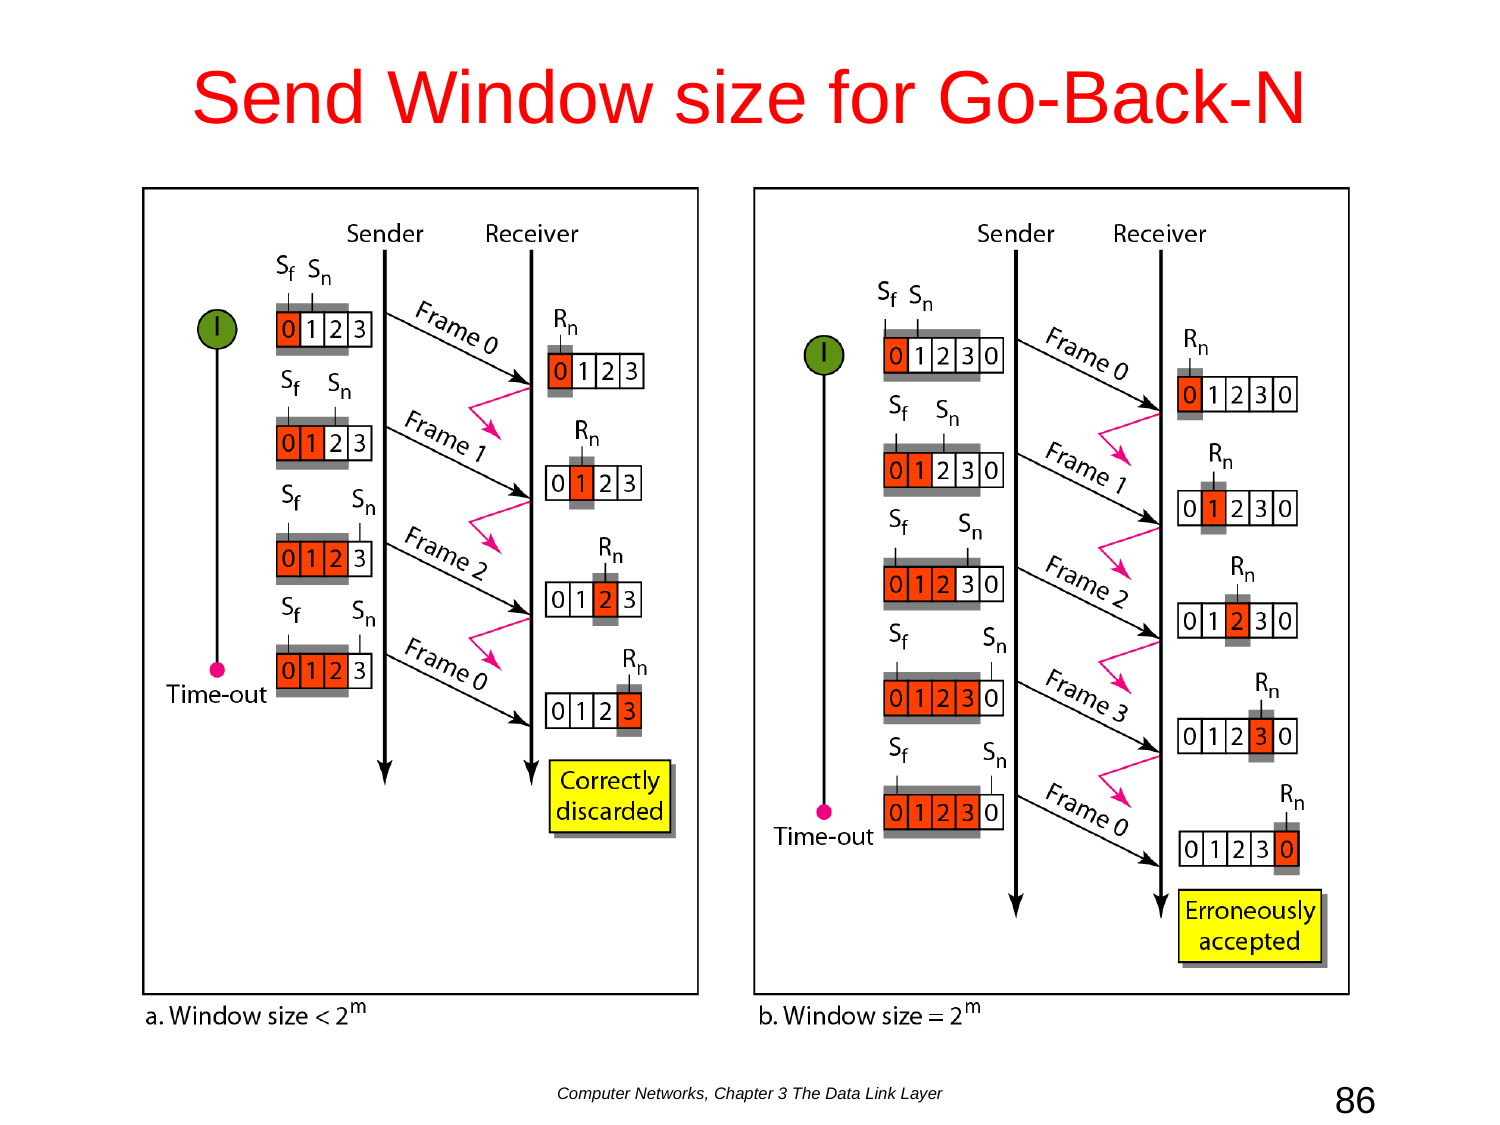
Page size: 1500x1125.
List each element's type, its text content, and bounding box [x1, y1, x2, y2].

picture [142, 187, 1351, 1031]
footer Computer Networks, Chapter 3 The Data Link Layer [0, 1074, 1500, 1125]
title Send Window size for Go-Back-N [0, 0, 1500, 188]
